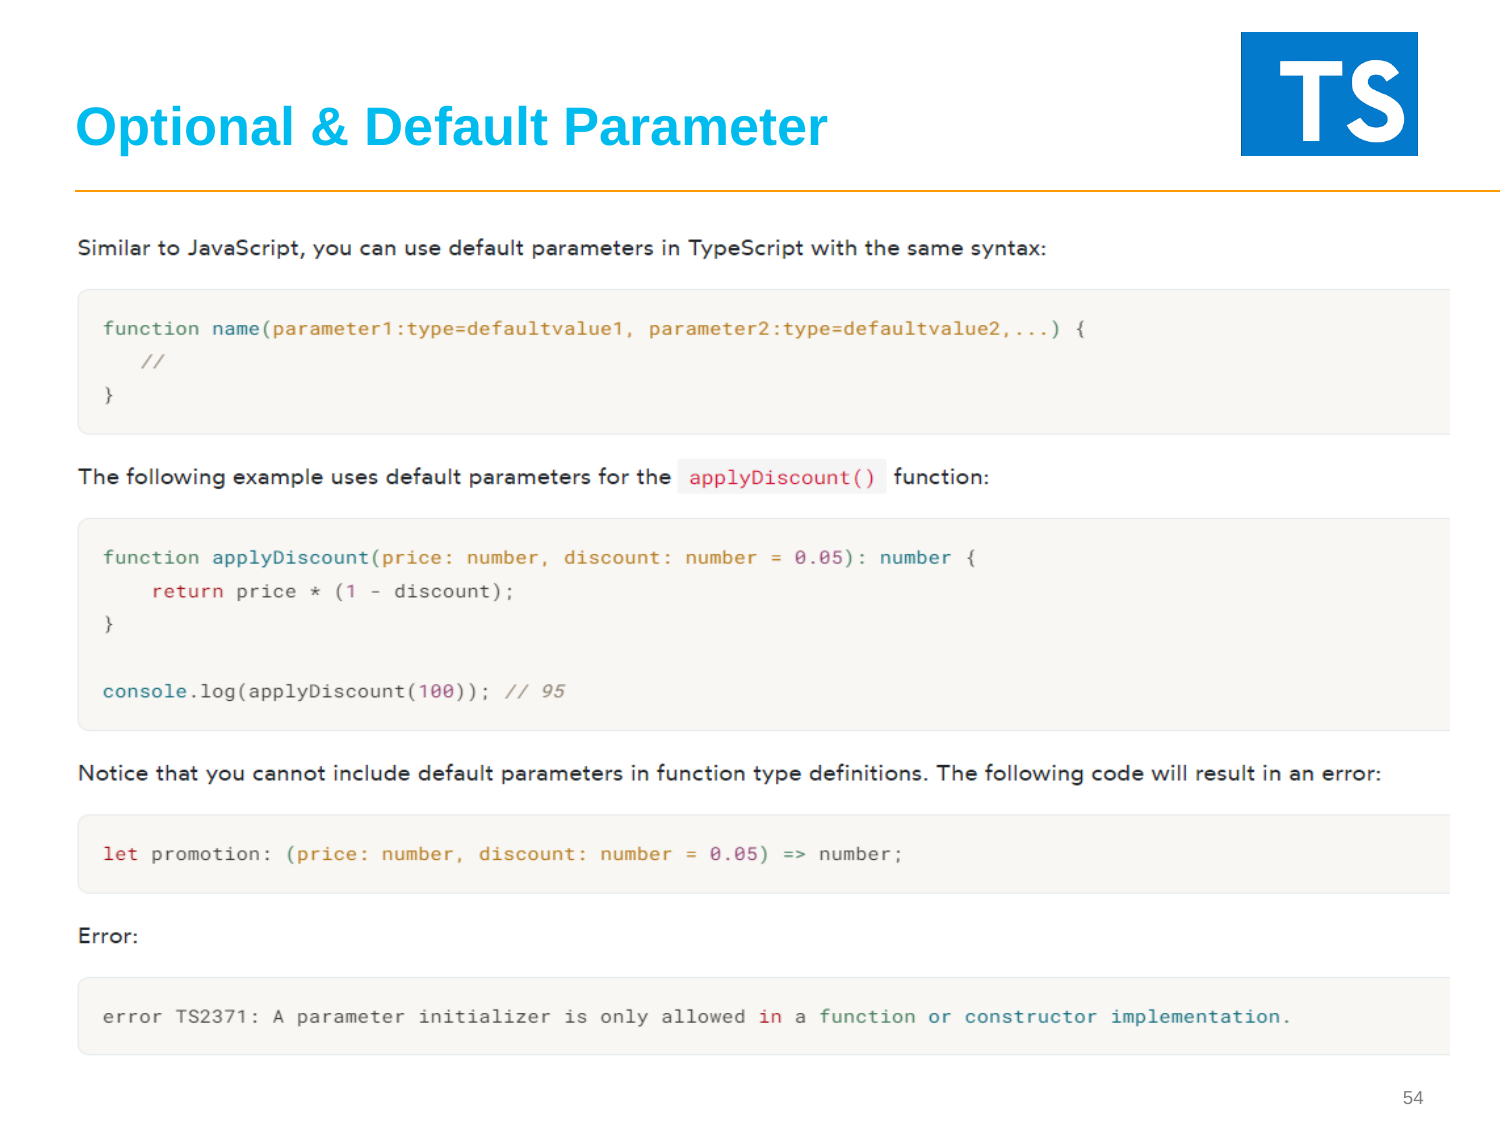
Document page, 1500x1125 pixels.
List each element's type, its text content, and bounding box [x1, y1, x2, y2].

title Optional & Default Parameter [75, 27, 1422, 157]
picture [62, 224, 1451, 1065]
